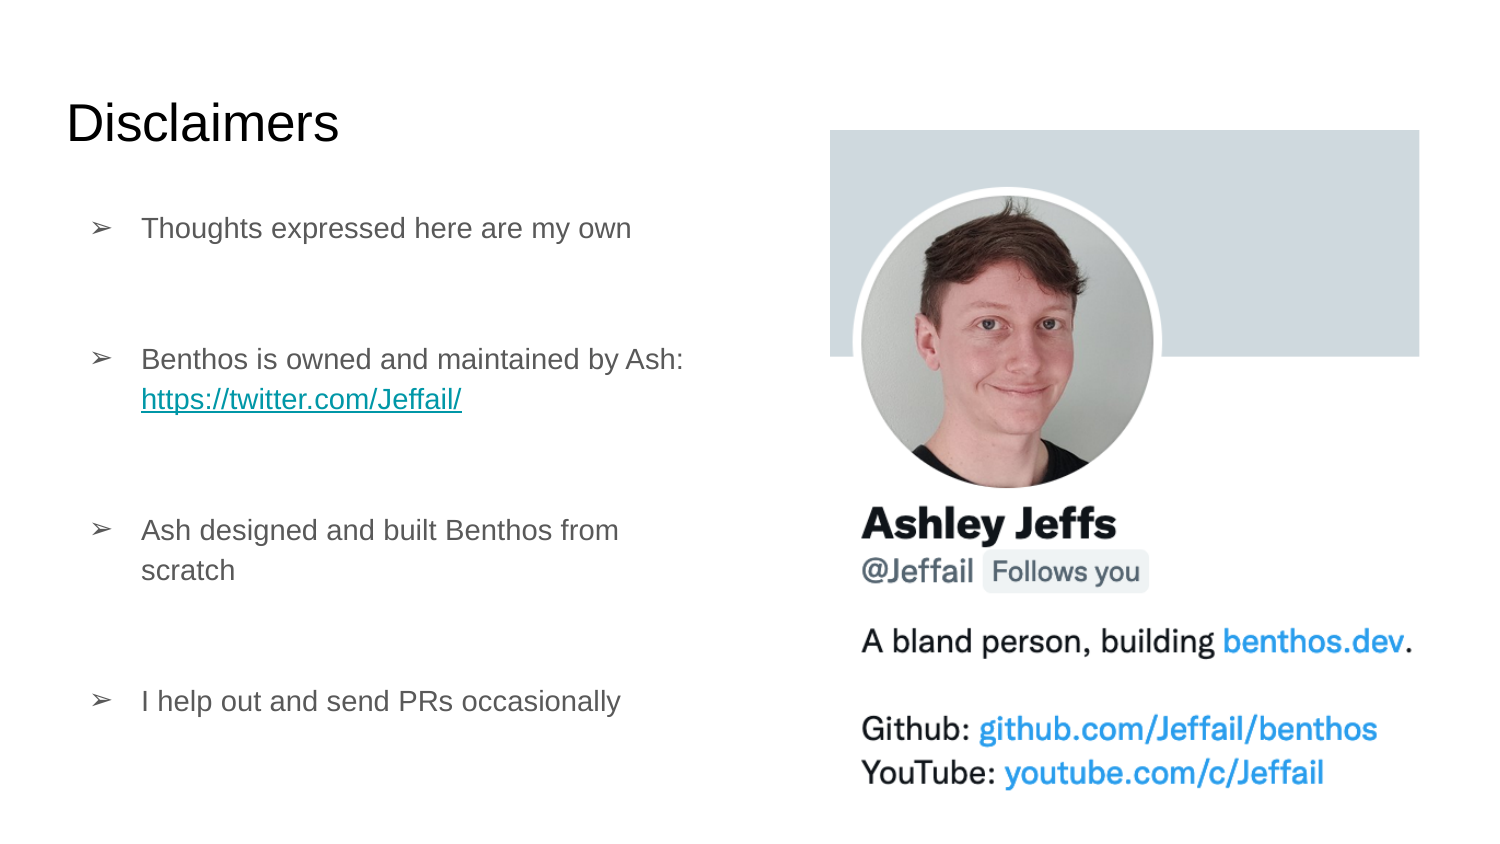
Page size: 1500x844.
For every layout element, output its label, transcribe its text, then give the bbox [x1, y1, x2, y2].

picture [829, 129, 1420, 809]
title Disclaimers [51, 72, 1449, 167]
list Thoughts expressed here are my own Benthos is owned and maintained by Ash: https://twitter.com/Jeffail/ Ash designed and built Benthos from scratch I help out and send PRs occasionally [51, 189, 708, 750]
